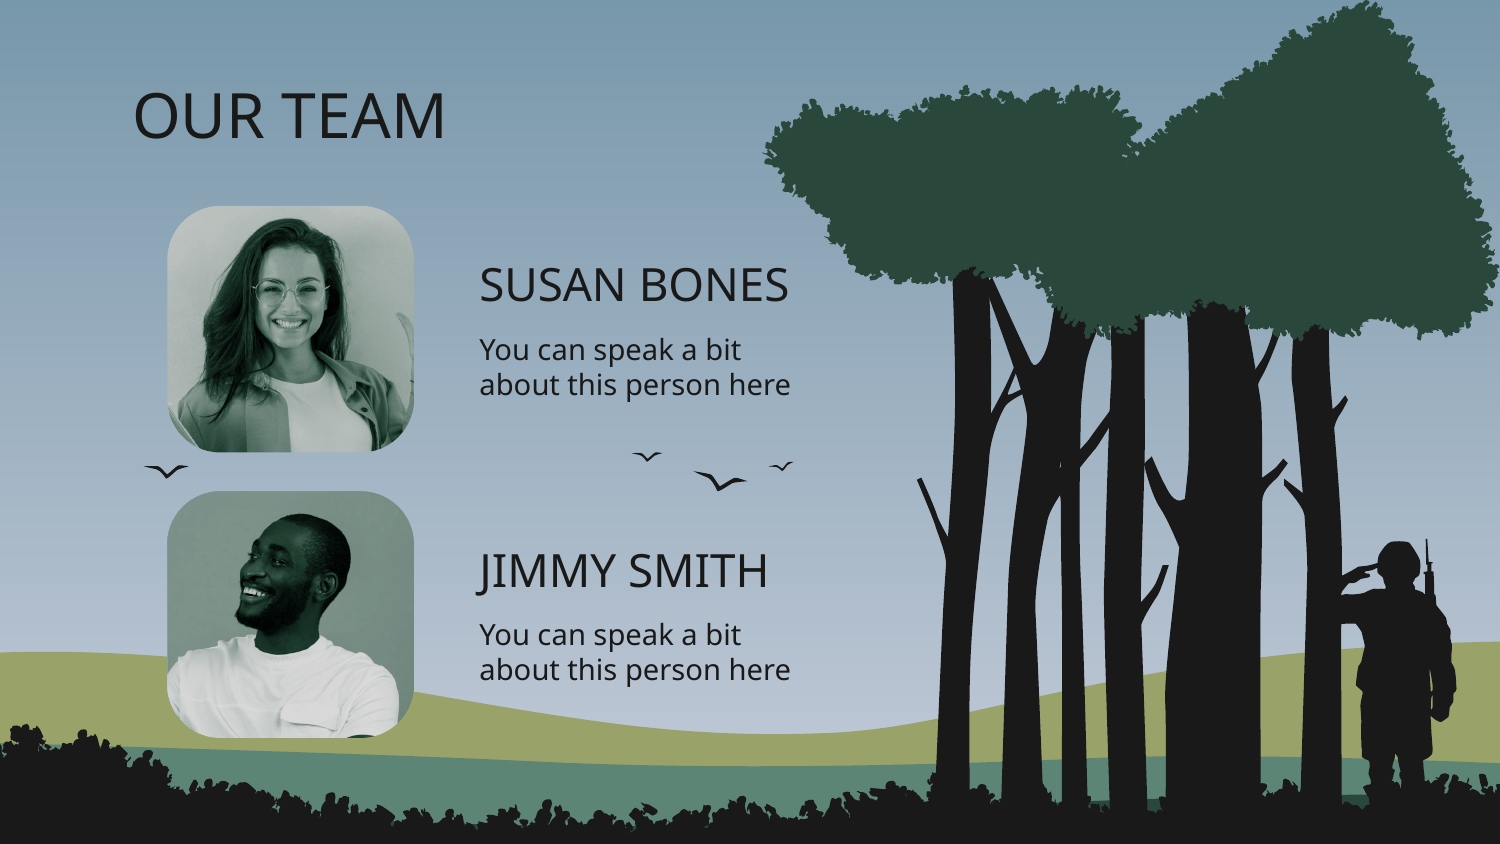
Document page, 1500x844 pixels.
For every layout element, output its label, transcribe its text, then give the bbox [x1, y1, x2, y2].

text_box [761, 0, 1500, 844]
subtitle SUSAN BONES [464, 253, 756, 314]
subtitle JIMMY SMITH [464, 538, 756, 600]
subtitle You can speak a bit about this person here [464, 612, 756, 691]
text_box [143, 451, 794, 492]
subtitle You can speak a bit about this person here [464, 326, 756, 405]
title OUR TEAM [116, 88, 756, 167]
picture [167, 205, 415, 451]
picture [167, 492, 415, 739]
